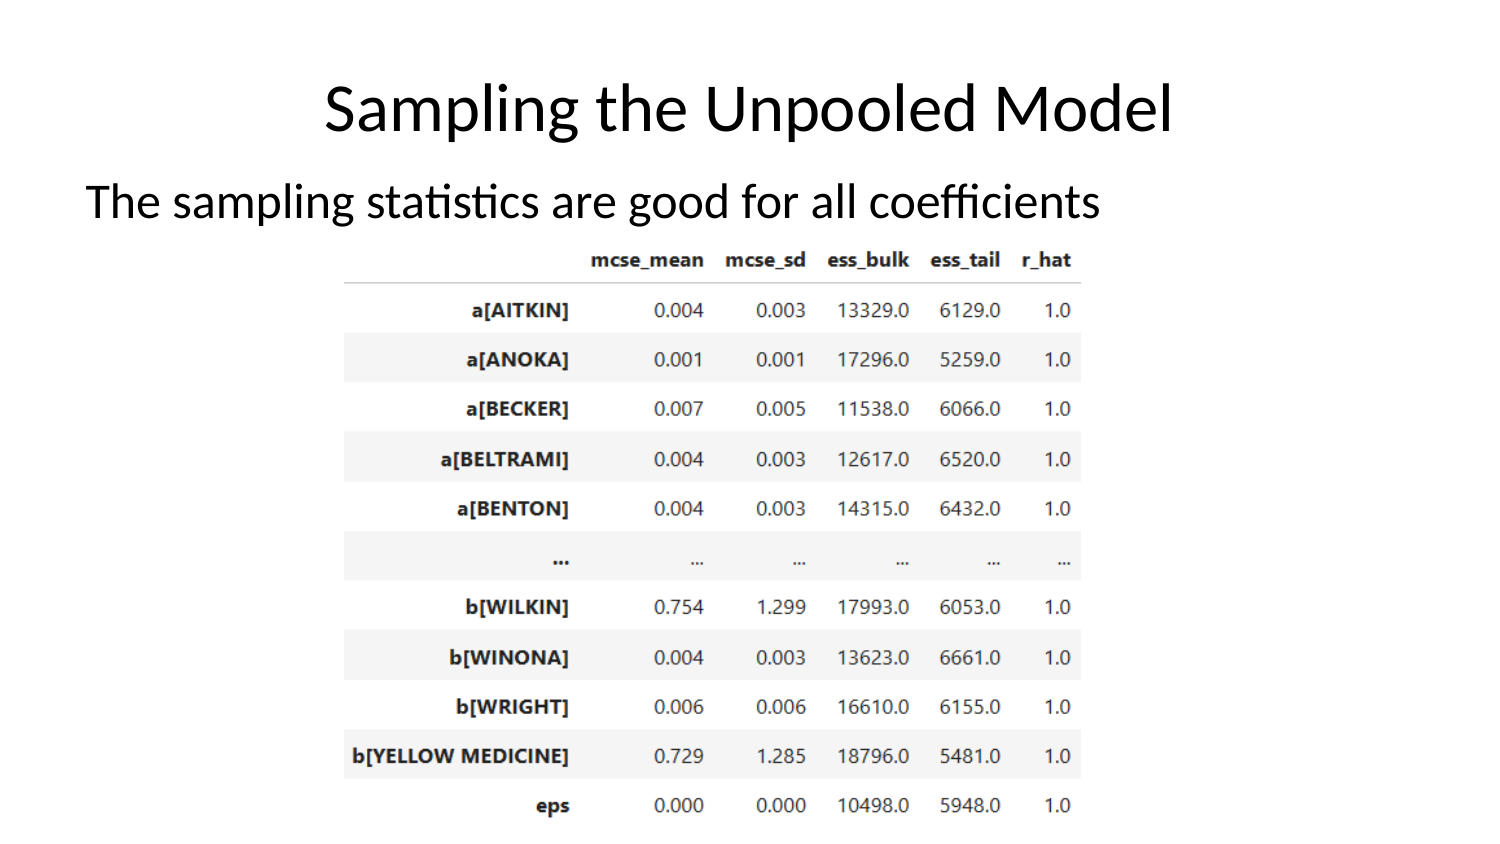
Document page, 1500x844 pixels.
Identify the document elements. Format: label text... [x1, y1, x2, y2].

title Sampling the Unpooled Model [75, 33, 1425, 175]
list The sampling statistics are good for all coefficients [70, 160, 1421, 262]
picture [343, 237, 1081, 828]
